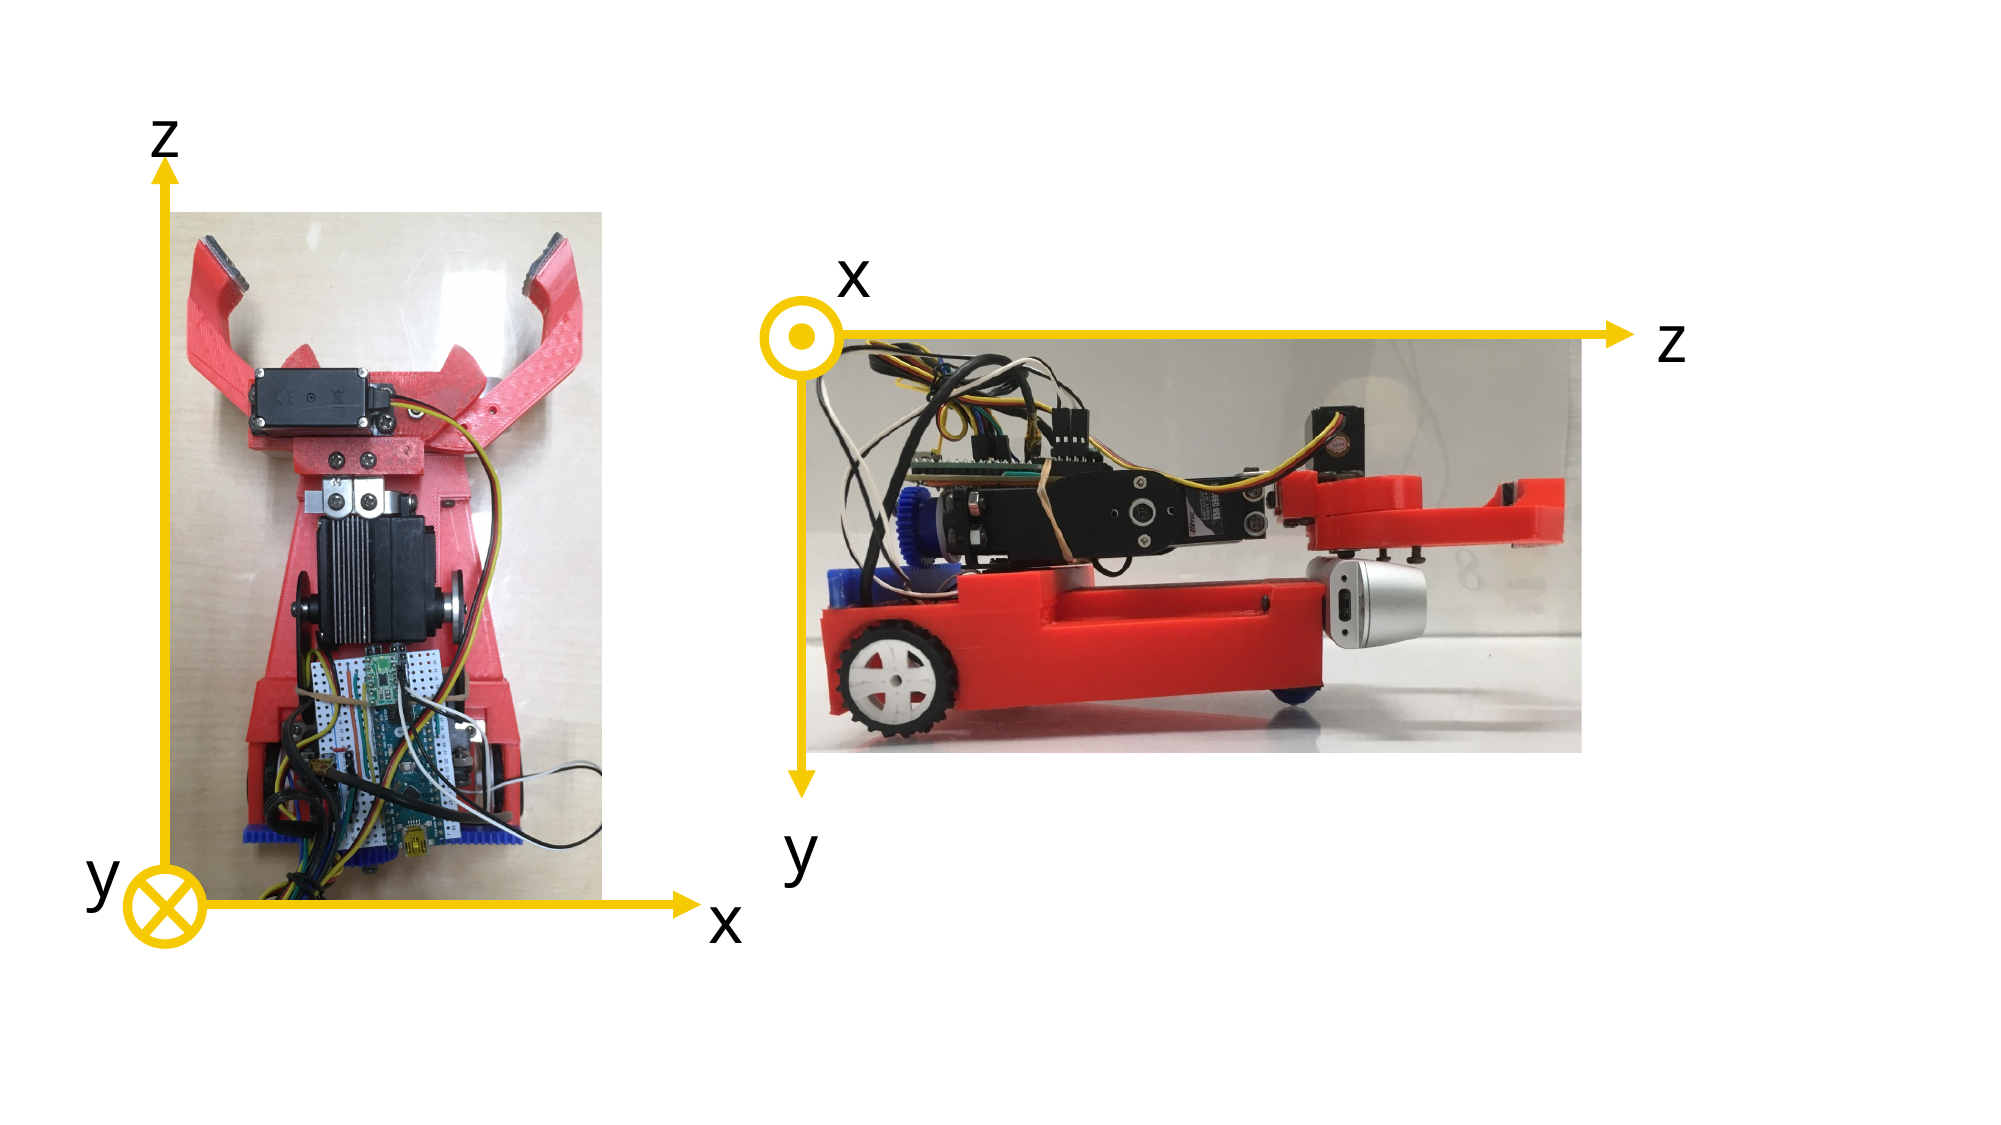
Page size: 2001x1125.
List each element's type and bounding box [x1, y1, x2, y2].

text_box [60, 83, 1710, 966]
